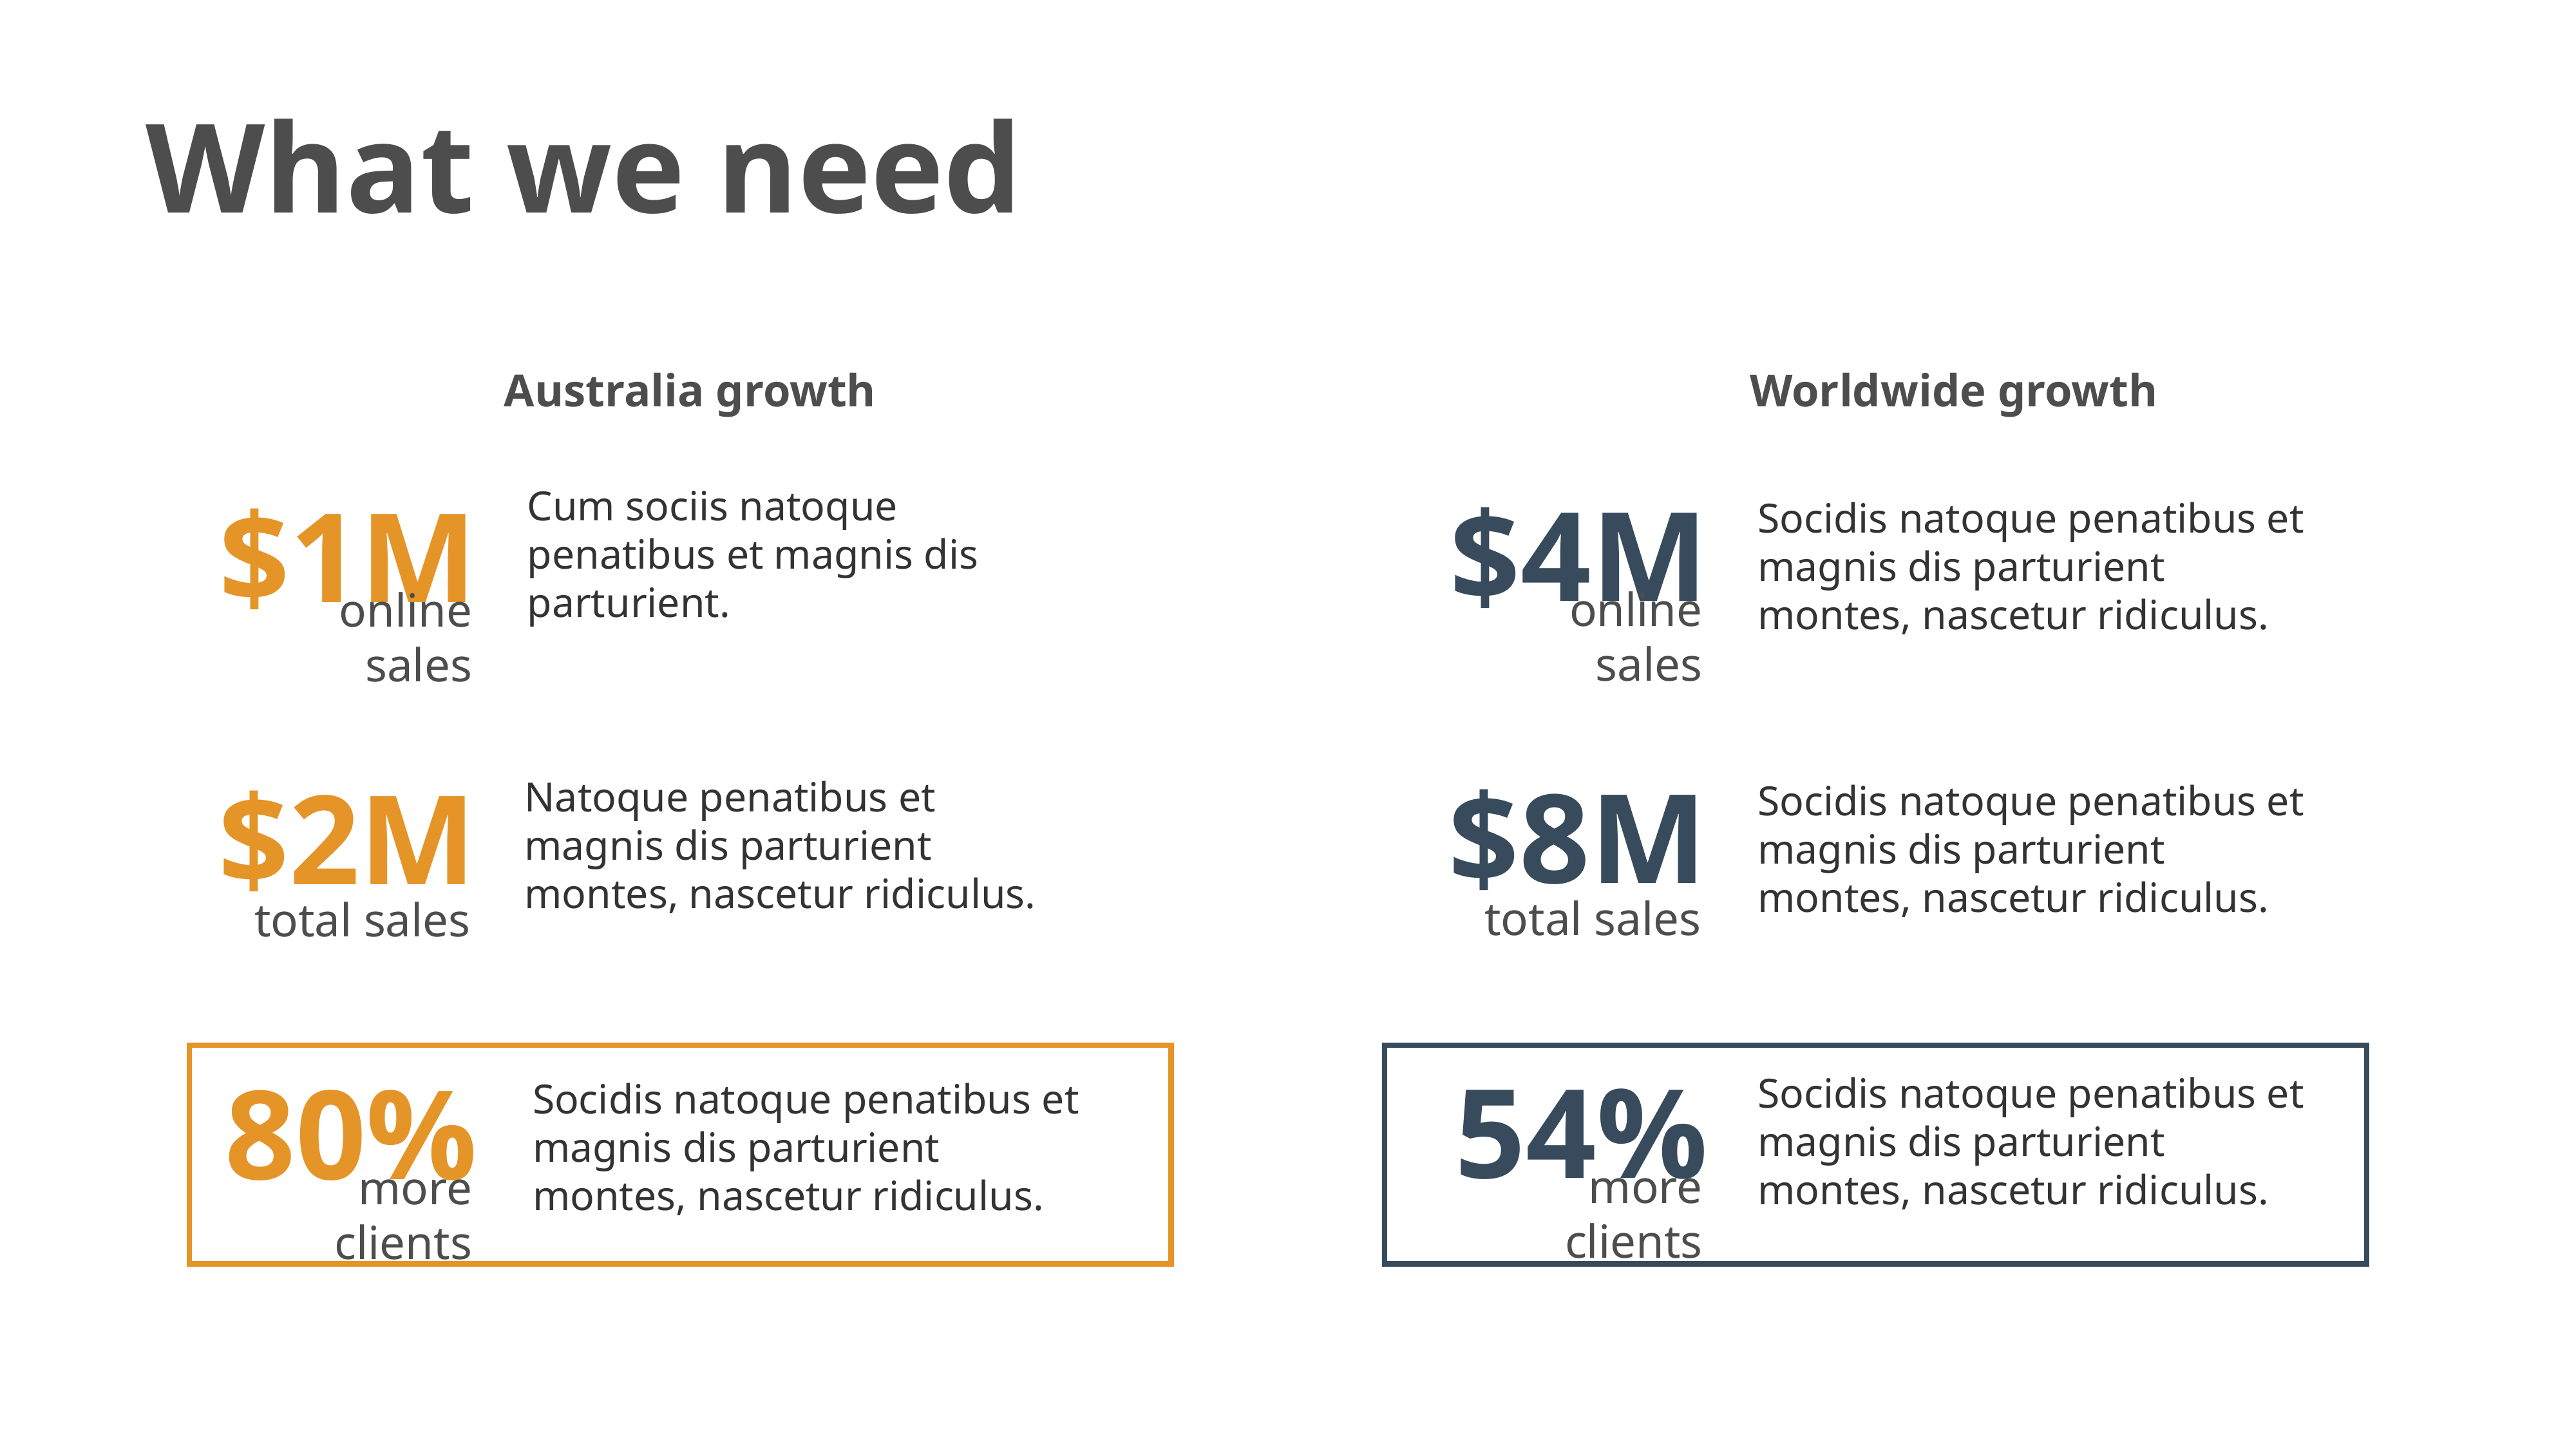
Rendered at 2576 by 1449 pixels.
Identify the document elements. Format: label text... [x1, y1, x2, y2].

text_box more clients [1435, 1179, 1708, 1245]
text_box 54% [1437, 1049, 1714, 1209]
text_box [1385, 1045, 2367, 1264]
text_box Australia growth [471, 357, 910, 422]
text_box total sales [1447, 884, 1707, 950]
text_box $4M [1415, 472, 1714, 632]
text_box Natoque penatibus et magnis dis parturient montes, nascetur ridiculus. [519, 766, 1080, 922]
text_box Socidis natoque penatibus et magnis dis parturient montes, nascetur ridiculus. [1752, 1062, 2313, 1218]
text_box more clients [205, 1180, 478, 1247]
text_box $8M [1414, 753, 1712, 914]
text_box $2M [205, 755, 482, 915]
text_box Socidis natoque penatibus et magnis dis parturient montes, nascetur ridiculus. [1752, 487, 2313, 643]
text_box Socidis natoque penatibus et magnis dis parturient montes, nascetur ridiculus. [1752, 770, 2313, 926]
text_box [189, 1045, 1171, 1264]
text_box $1M [206, 473, 483, 633]
text_box total sales [217, 885, 477, 952]
text_box online sales [218, 603, 478, 669]
text_box Cum sociis natoque penatibus et magnis dis parturient. [522, 498, 1066, 607]
text_box online sales [1449, 602, 1709, 668]
text_box 80% [206, 1050, 484, 1211]
text_box Worldwide growth [1734, 357, 2174, 422]
text_box What we need [146, 89, 1392, 249]
text_box Socidis natoque penatibus et magnis dis parturient montes, nascetur ridiculus. [527, 1068, 1088, 1224]
